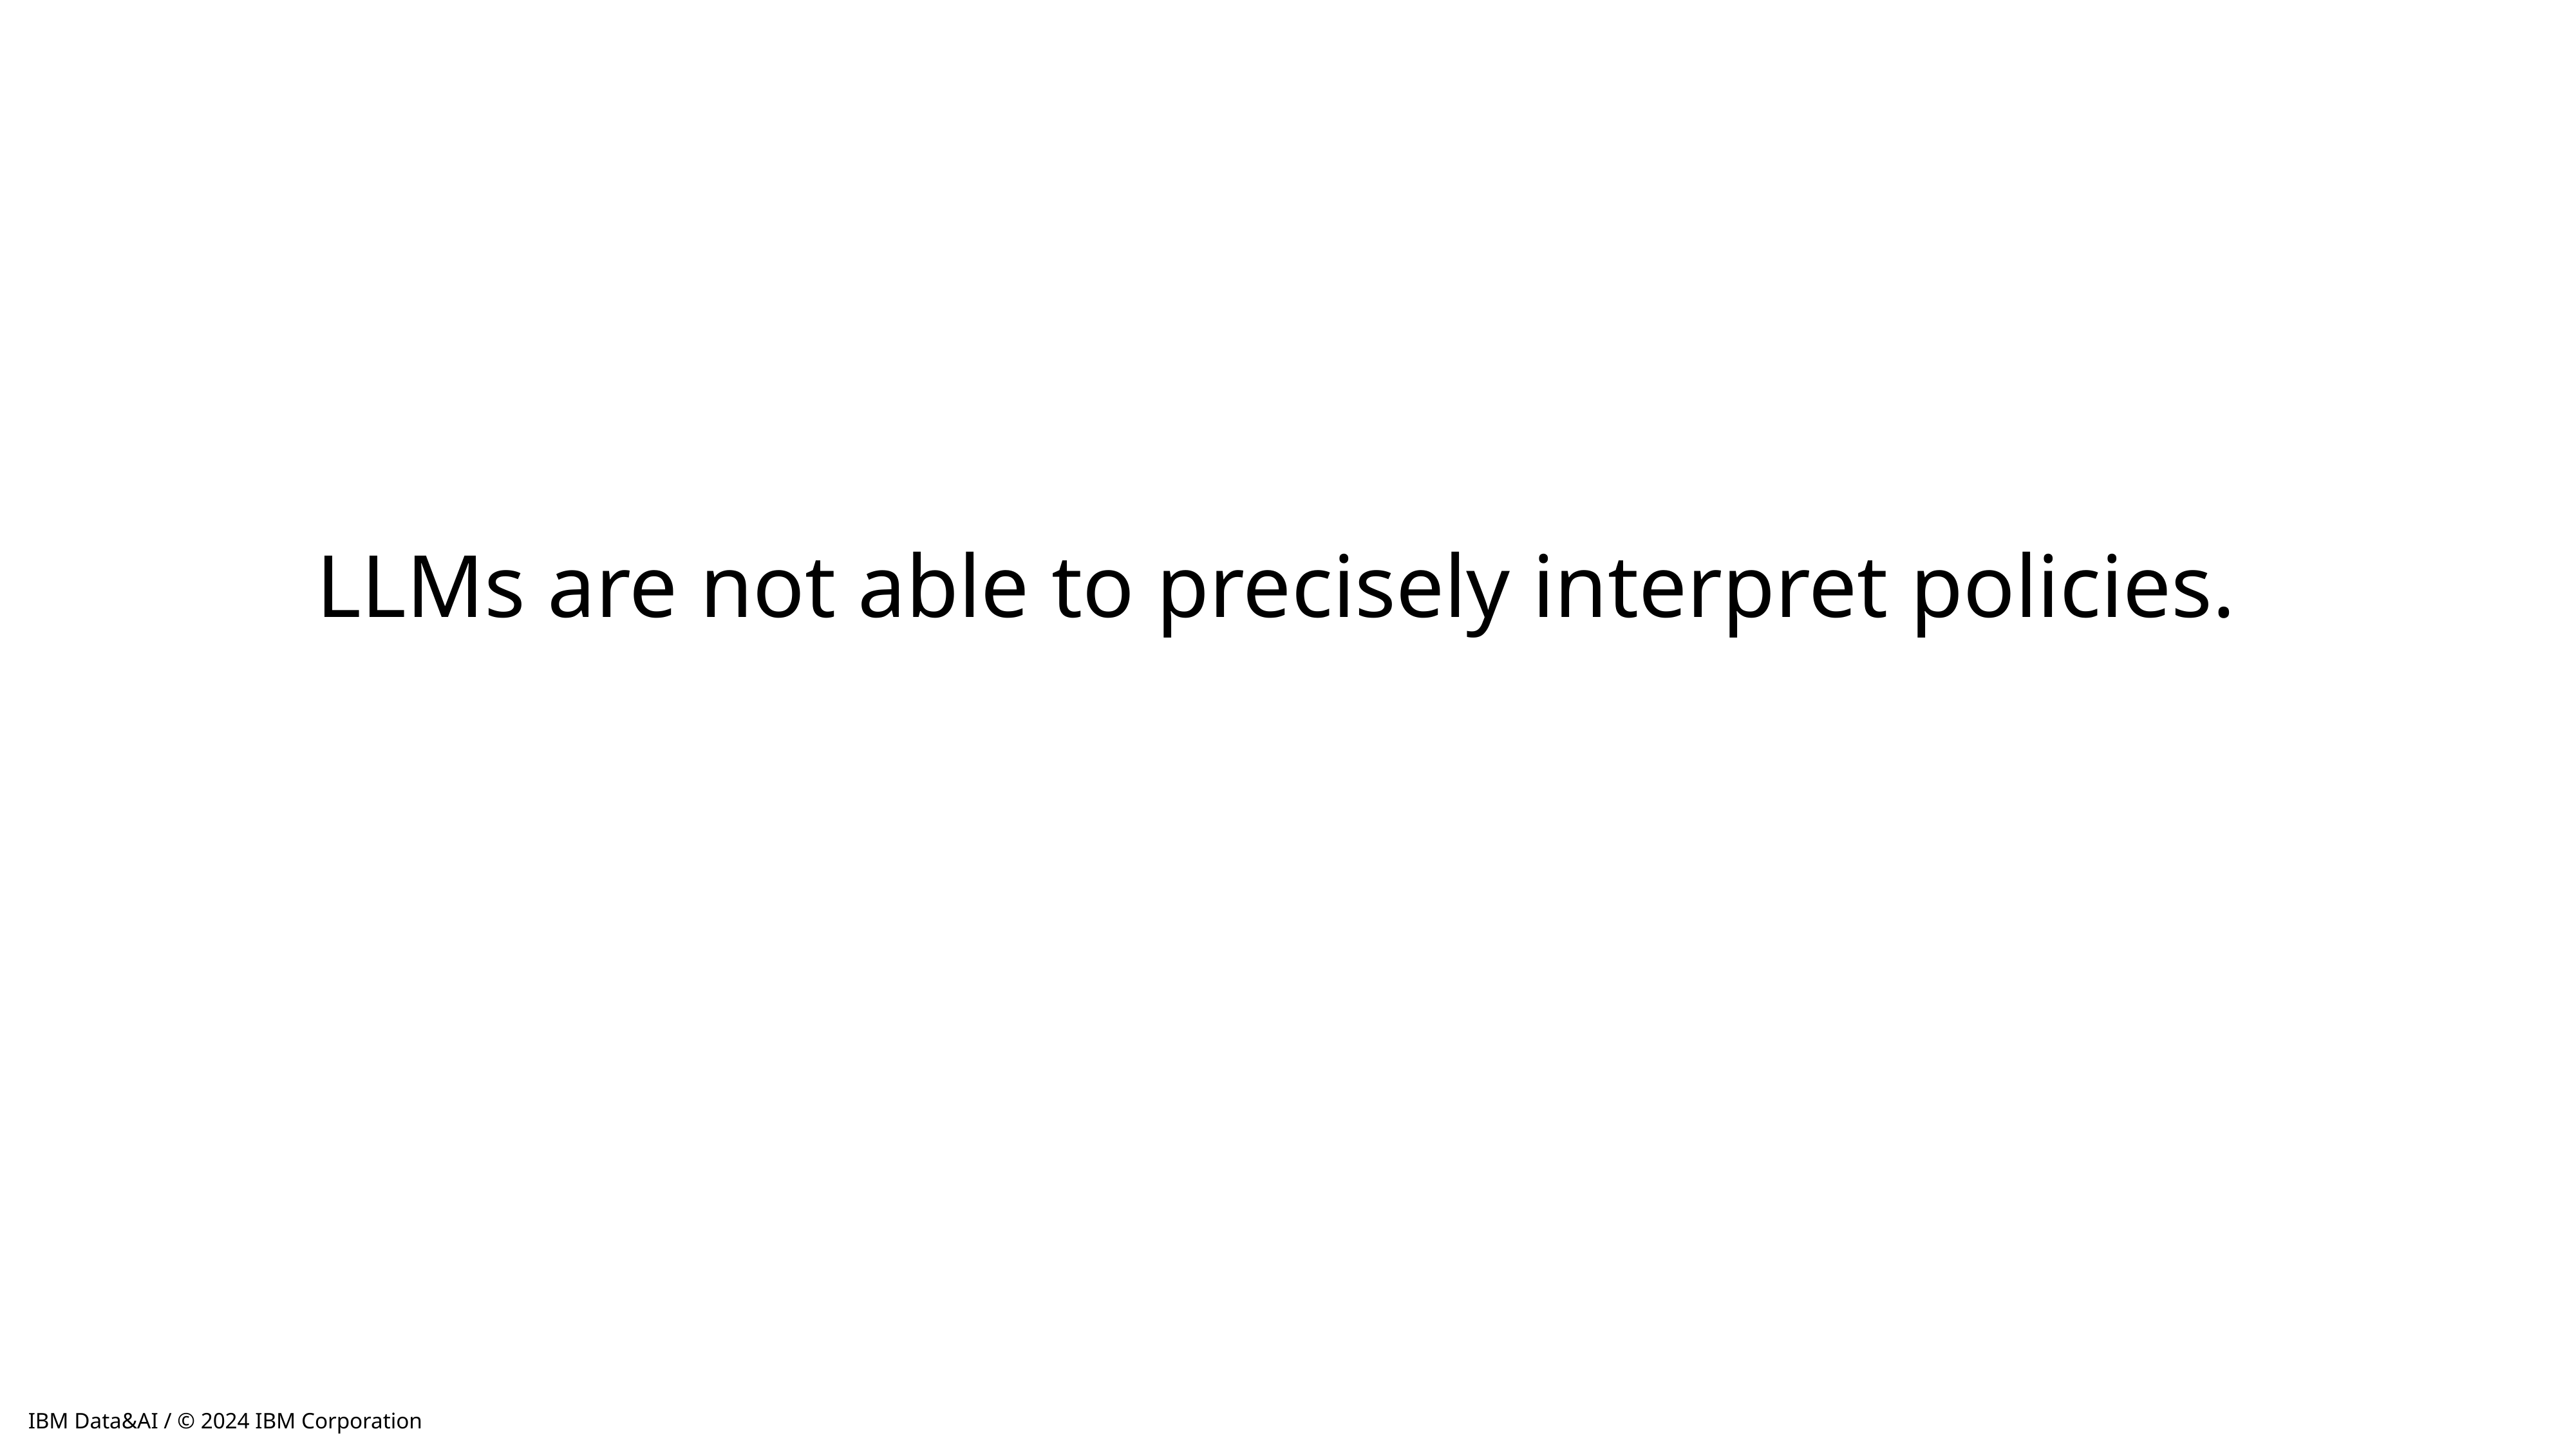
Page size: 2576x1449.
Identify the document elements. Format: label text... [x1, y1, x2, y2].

list LLMs are not able to precisely interpret policies. [0, 520, 2576, 850]
text_box IBM Data&AI / © 2024 IBM Corporation [28, 1392, 552, 1434]
